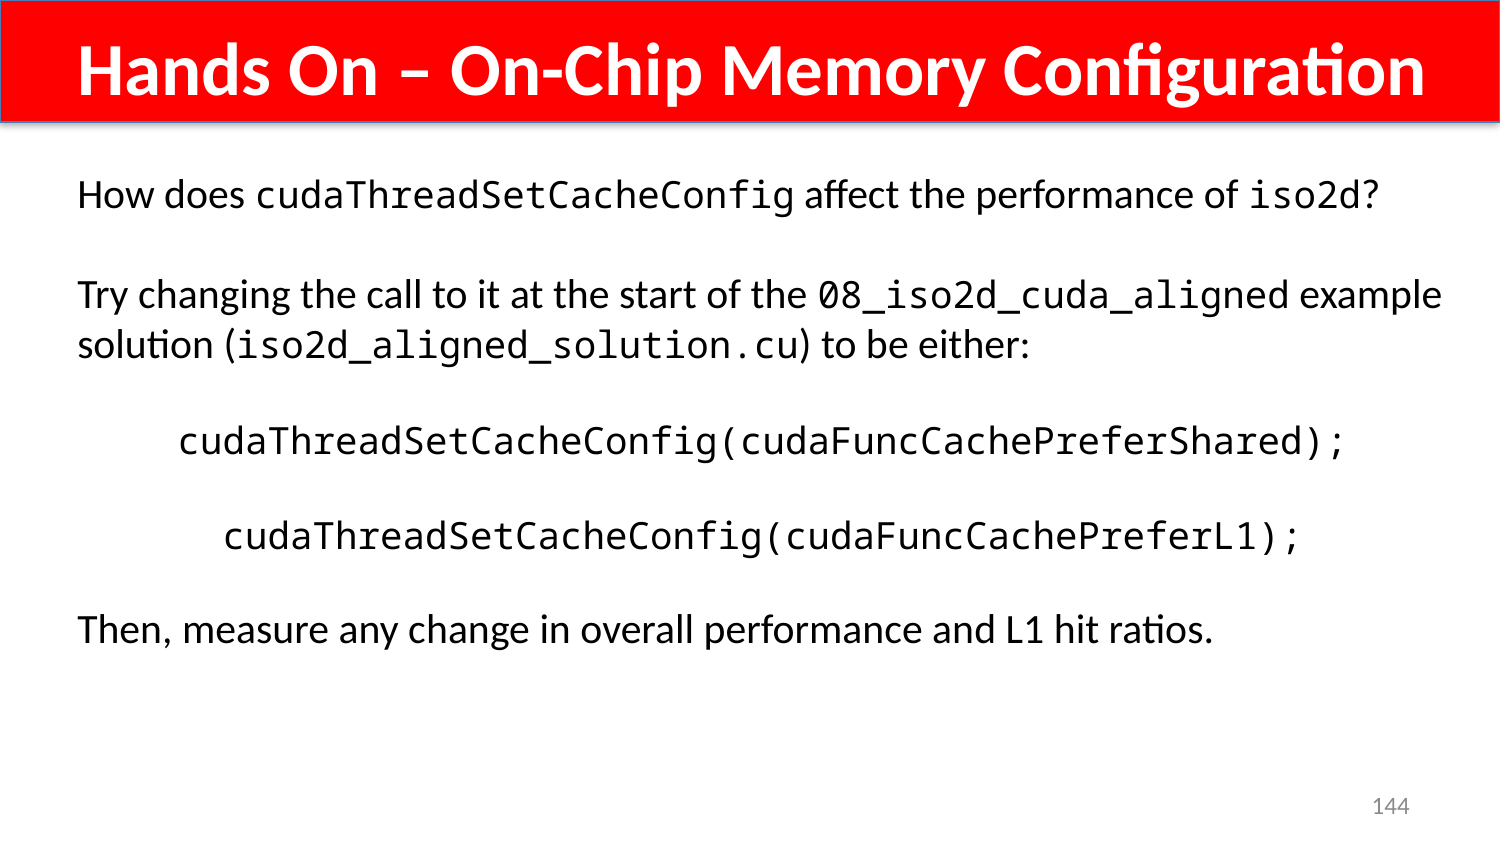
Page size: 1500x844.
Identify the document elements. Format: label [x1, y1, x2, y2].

text_box [0, 0, 1500, 123]
slide_number [1074, 782, 1425, 827]
text_box [62, 159, 1463, 767]
